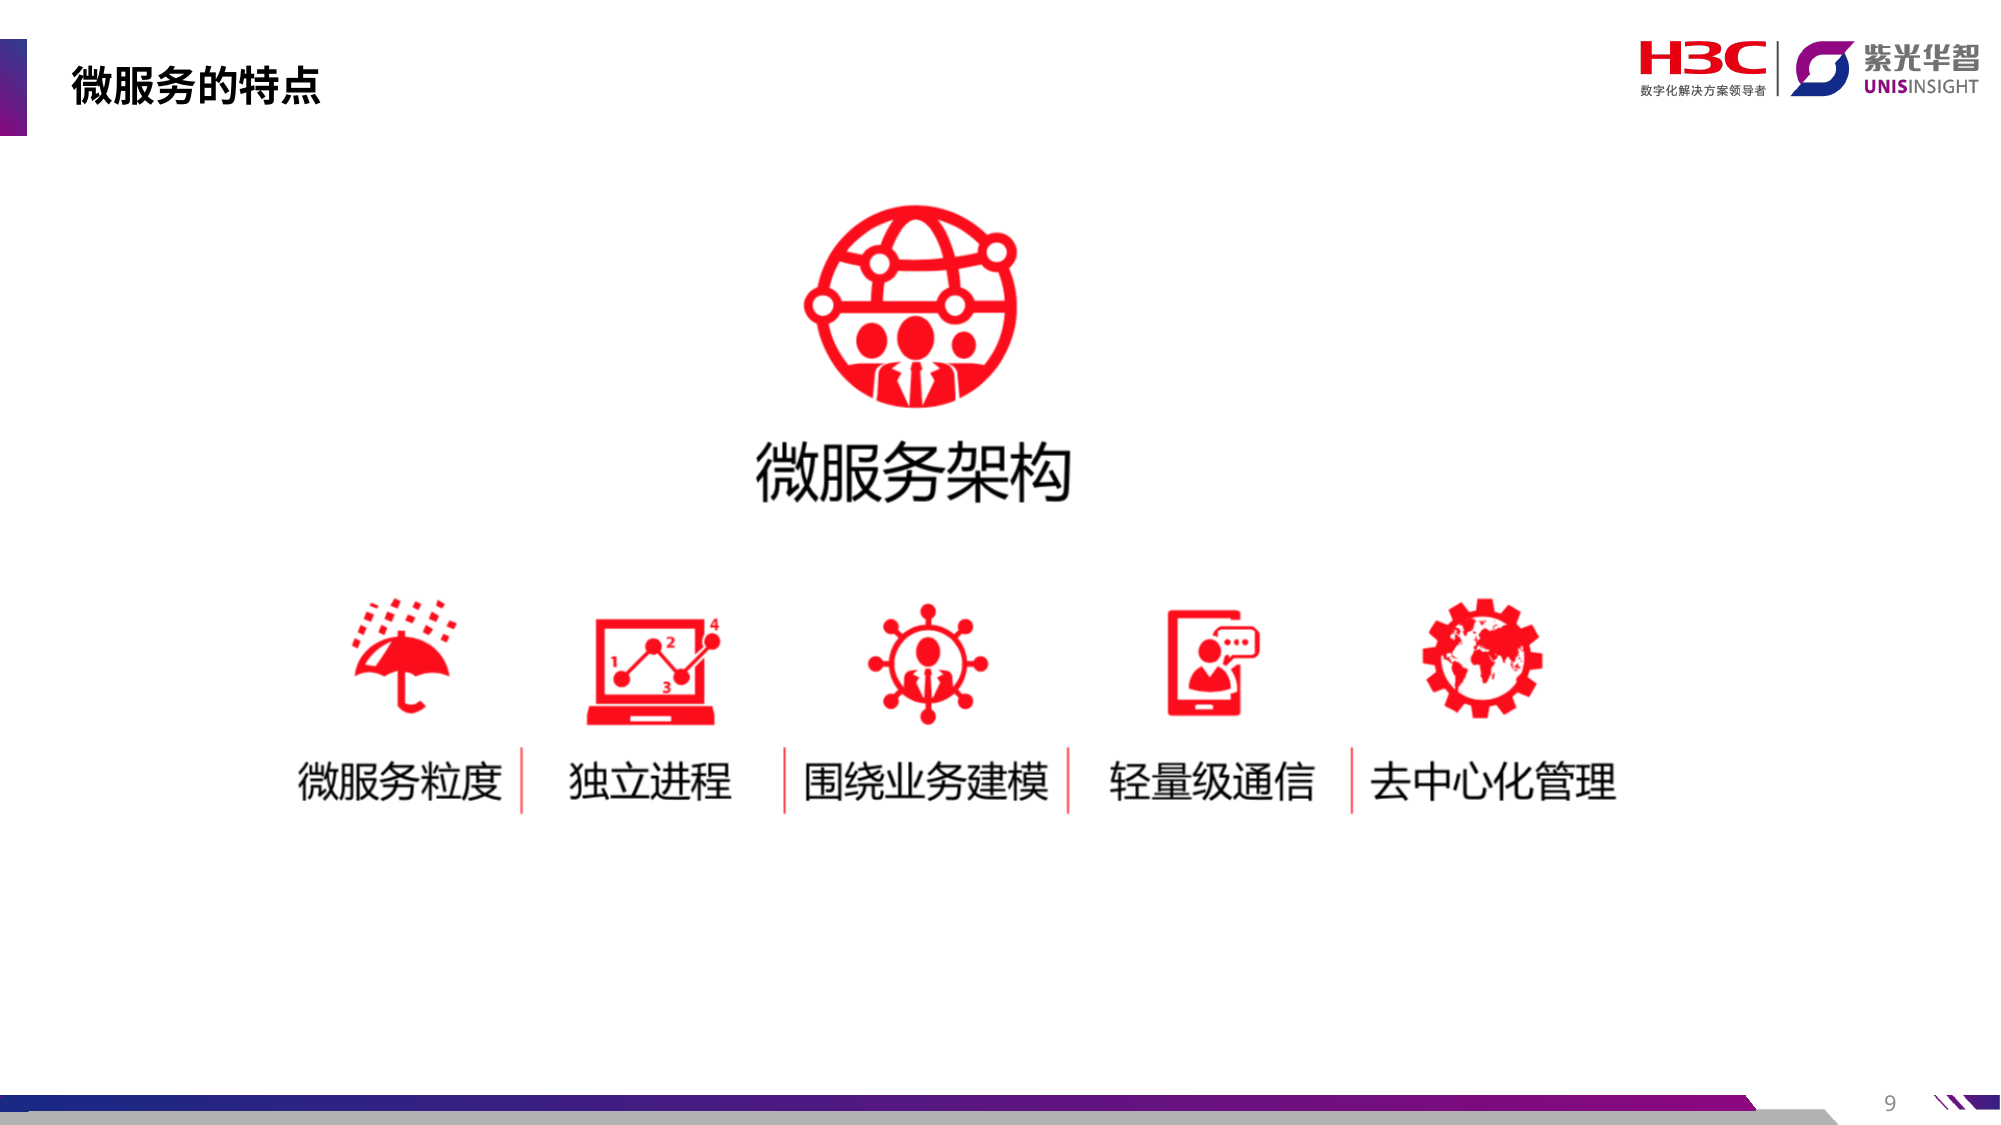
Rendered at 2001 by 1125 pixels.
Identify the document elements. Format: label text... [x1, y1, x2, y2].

title 微服务的特点 [57, 40, 1722, 136]
picture [211, 167, 1676, 849]
picture [0, 1095, 2000, 1125]
picture [1638, 39, 1981, 97]
